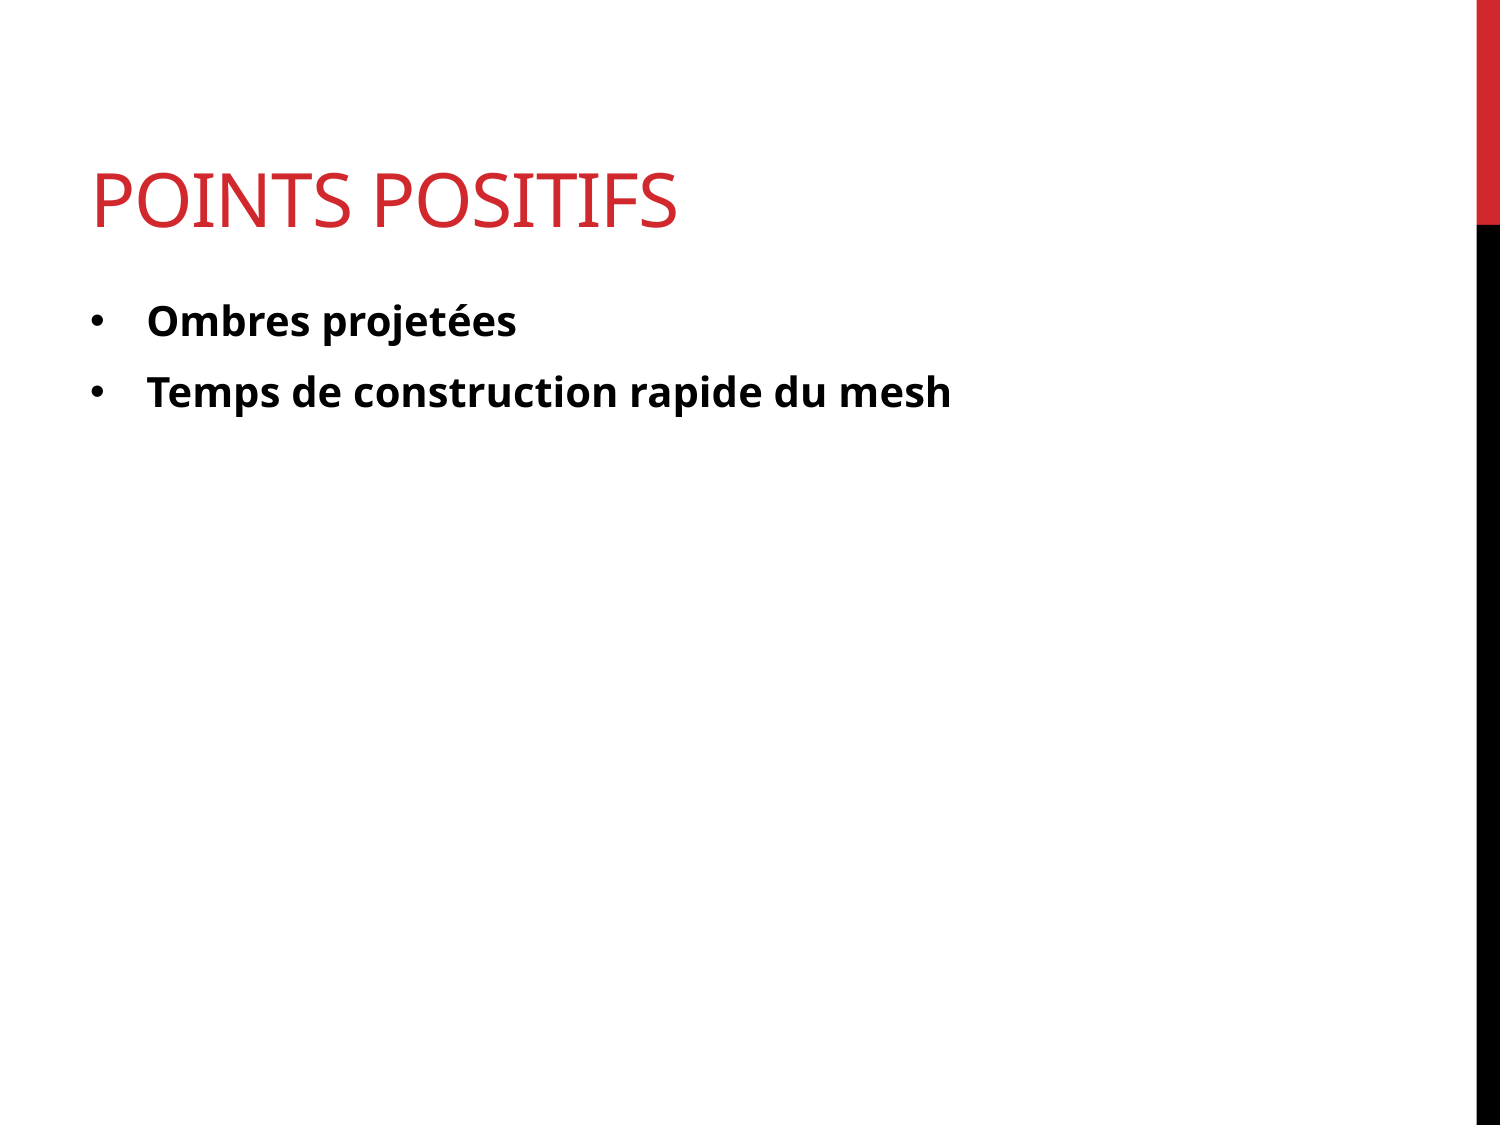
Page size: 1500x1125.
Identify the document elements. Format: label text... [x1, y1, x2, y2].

title Points positifs [75, 25, 1025, 250]
list Ombres projetées Temps de construction rapide du mesh [75, 287, 1325, 1005]
